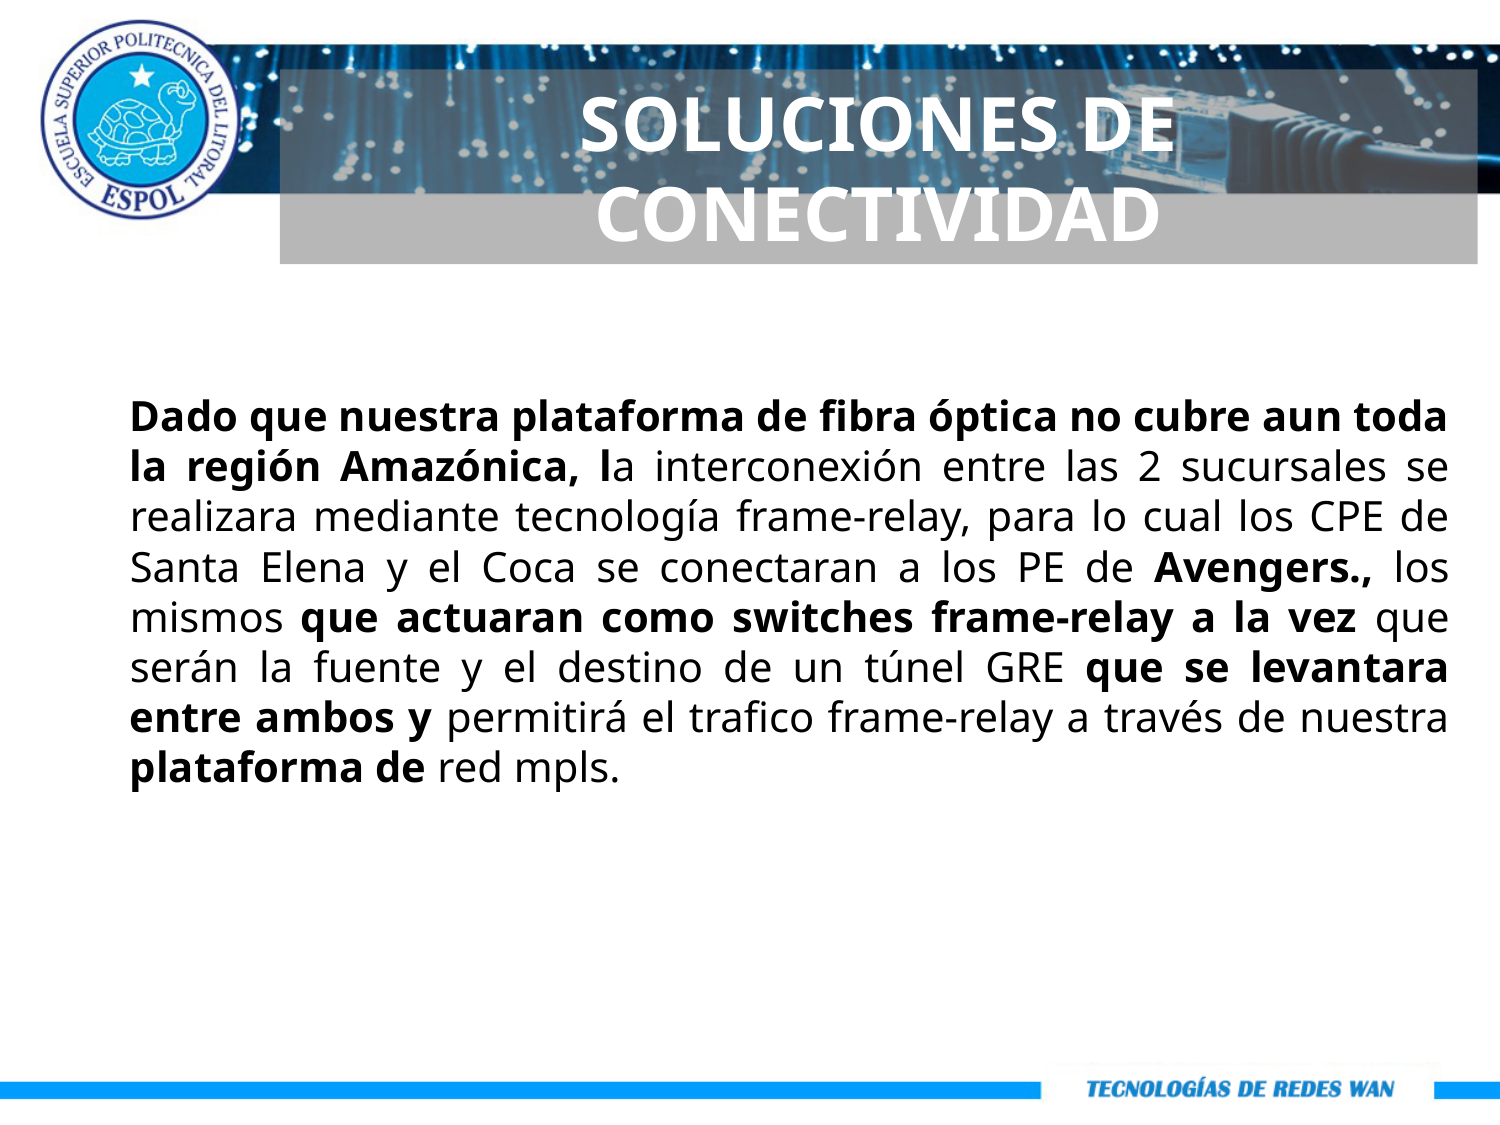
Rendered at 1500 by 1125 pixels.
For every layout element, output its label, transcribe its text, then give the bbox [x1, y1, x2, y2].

picture [0, 0, 1500, 1125]
text_box SOLUCIONES DE CONECTIVIDAD [279, 69, 1478, 265]
list Dado que nuestra plataforma de fibra óptica no cubre aun toda la región Amazónica, la interconexión entre las 2 sucursales se realizara mediante tecnología frame-relay, para lo cual los CPE de Santa Elena y el Coca se conectaran a los PE de Avengers., los mismos que actuaran como switches frame-relay a la vez que serán la fuente y el destino de un túnel GRE que se levantara entre ambos y permitirá el trafico frame-relay a través de nuestra plataforma de red mpls. [114, 382, 1465, 1125]
